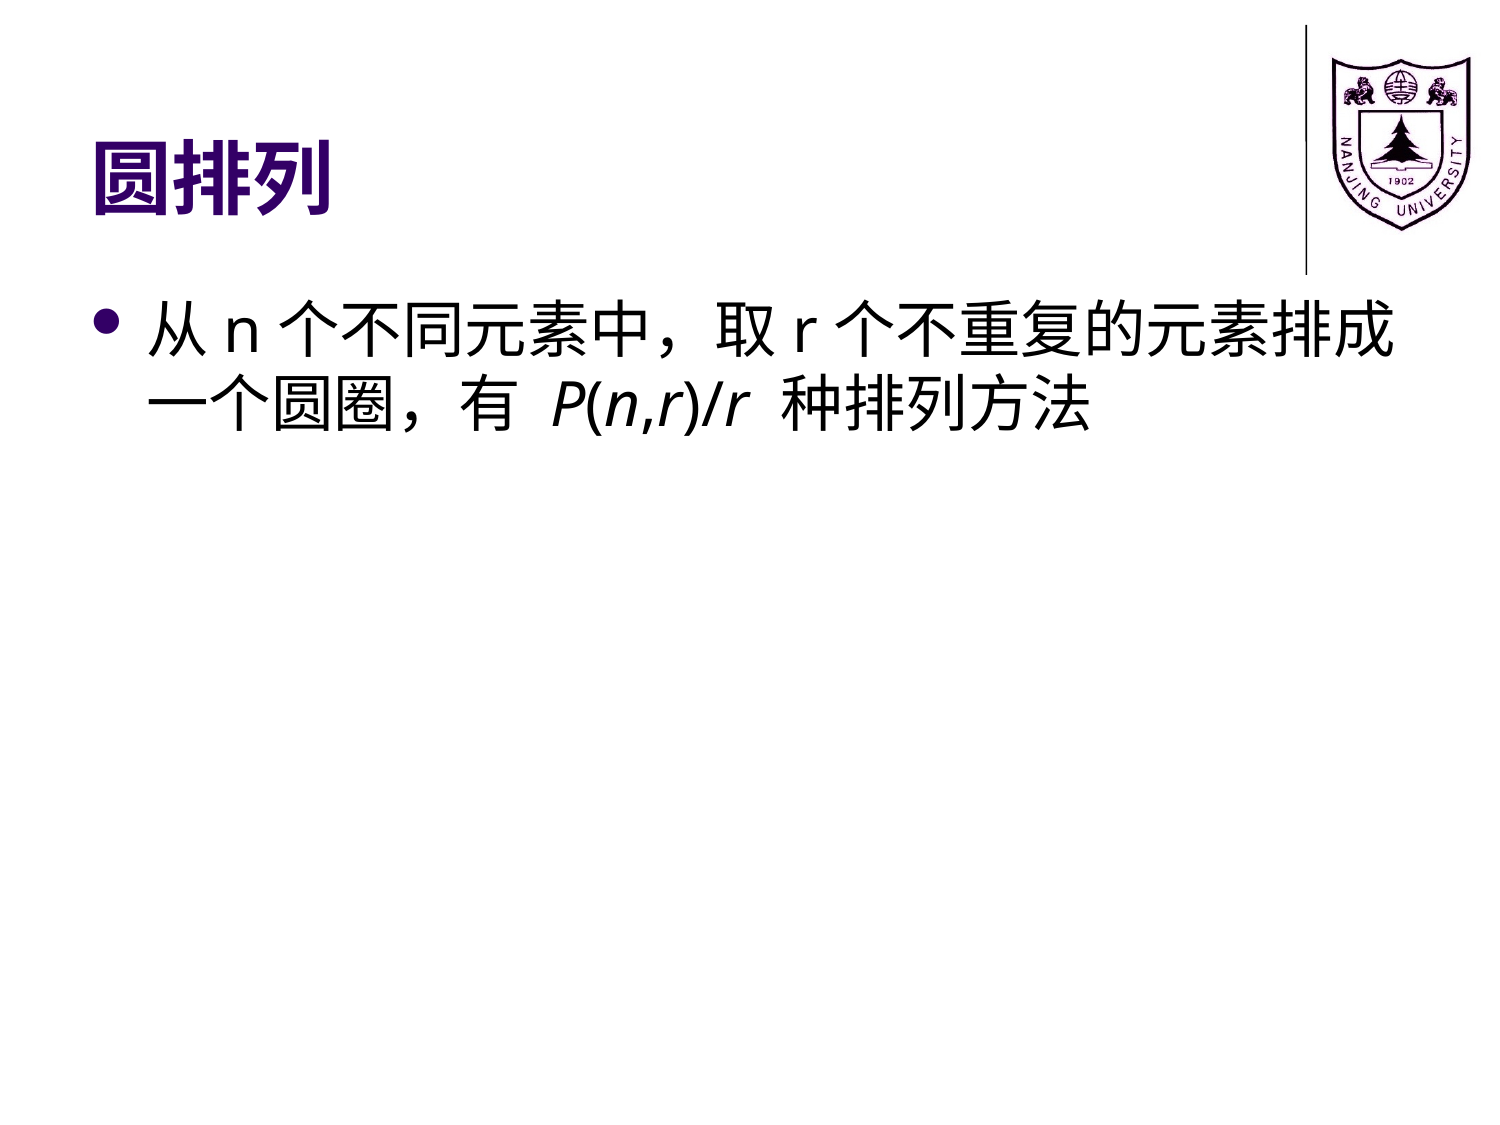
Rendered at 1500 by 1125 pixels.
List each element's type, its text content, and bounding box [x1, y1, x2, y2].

title 圆排列 [75, 20, 1313, 233]
list 从n个不同元素中，取r个不重复的元素排成一个圆圈，有 P(n,r)/r 种排列方法 [75, 282, 1425, 1006]
picture [1328, 51, 1481, 235]
